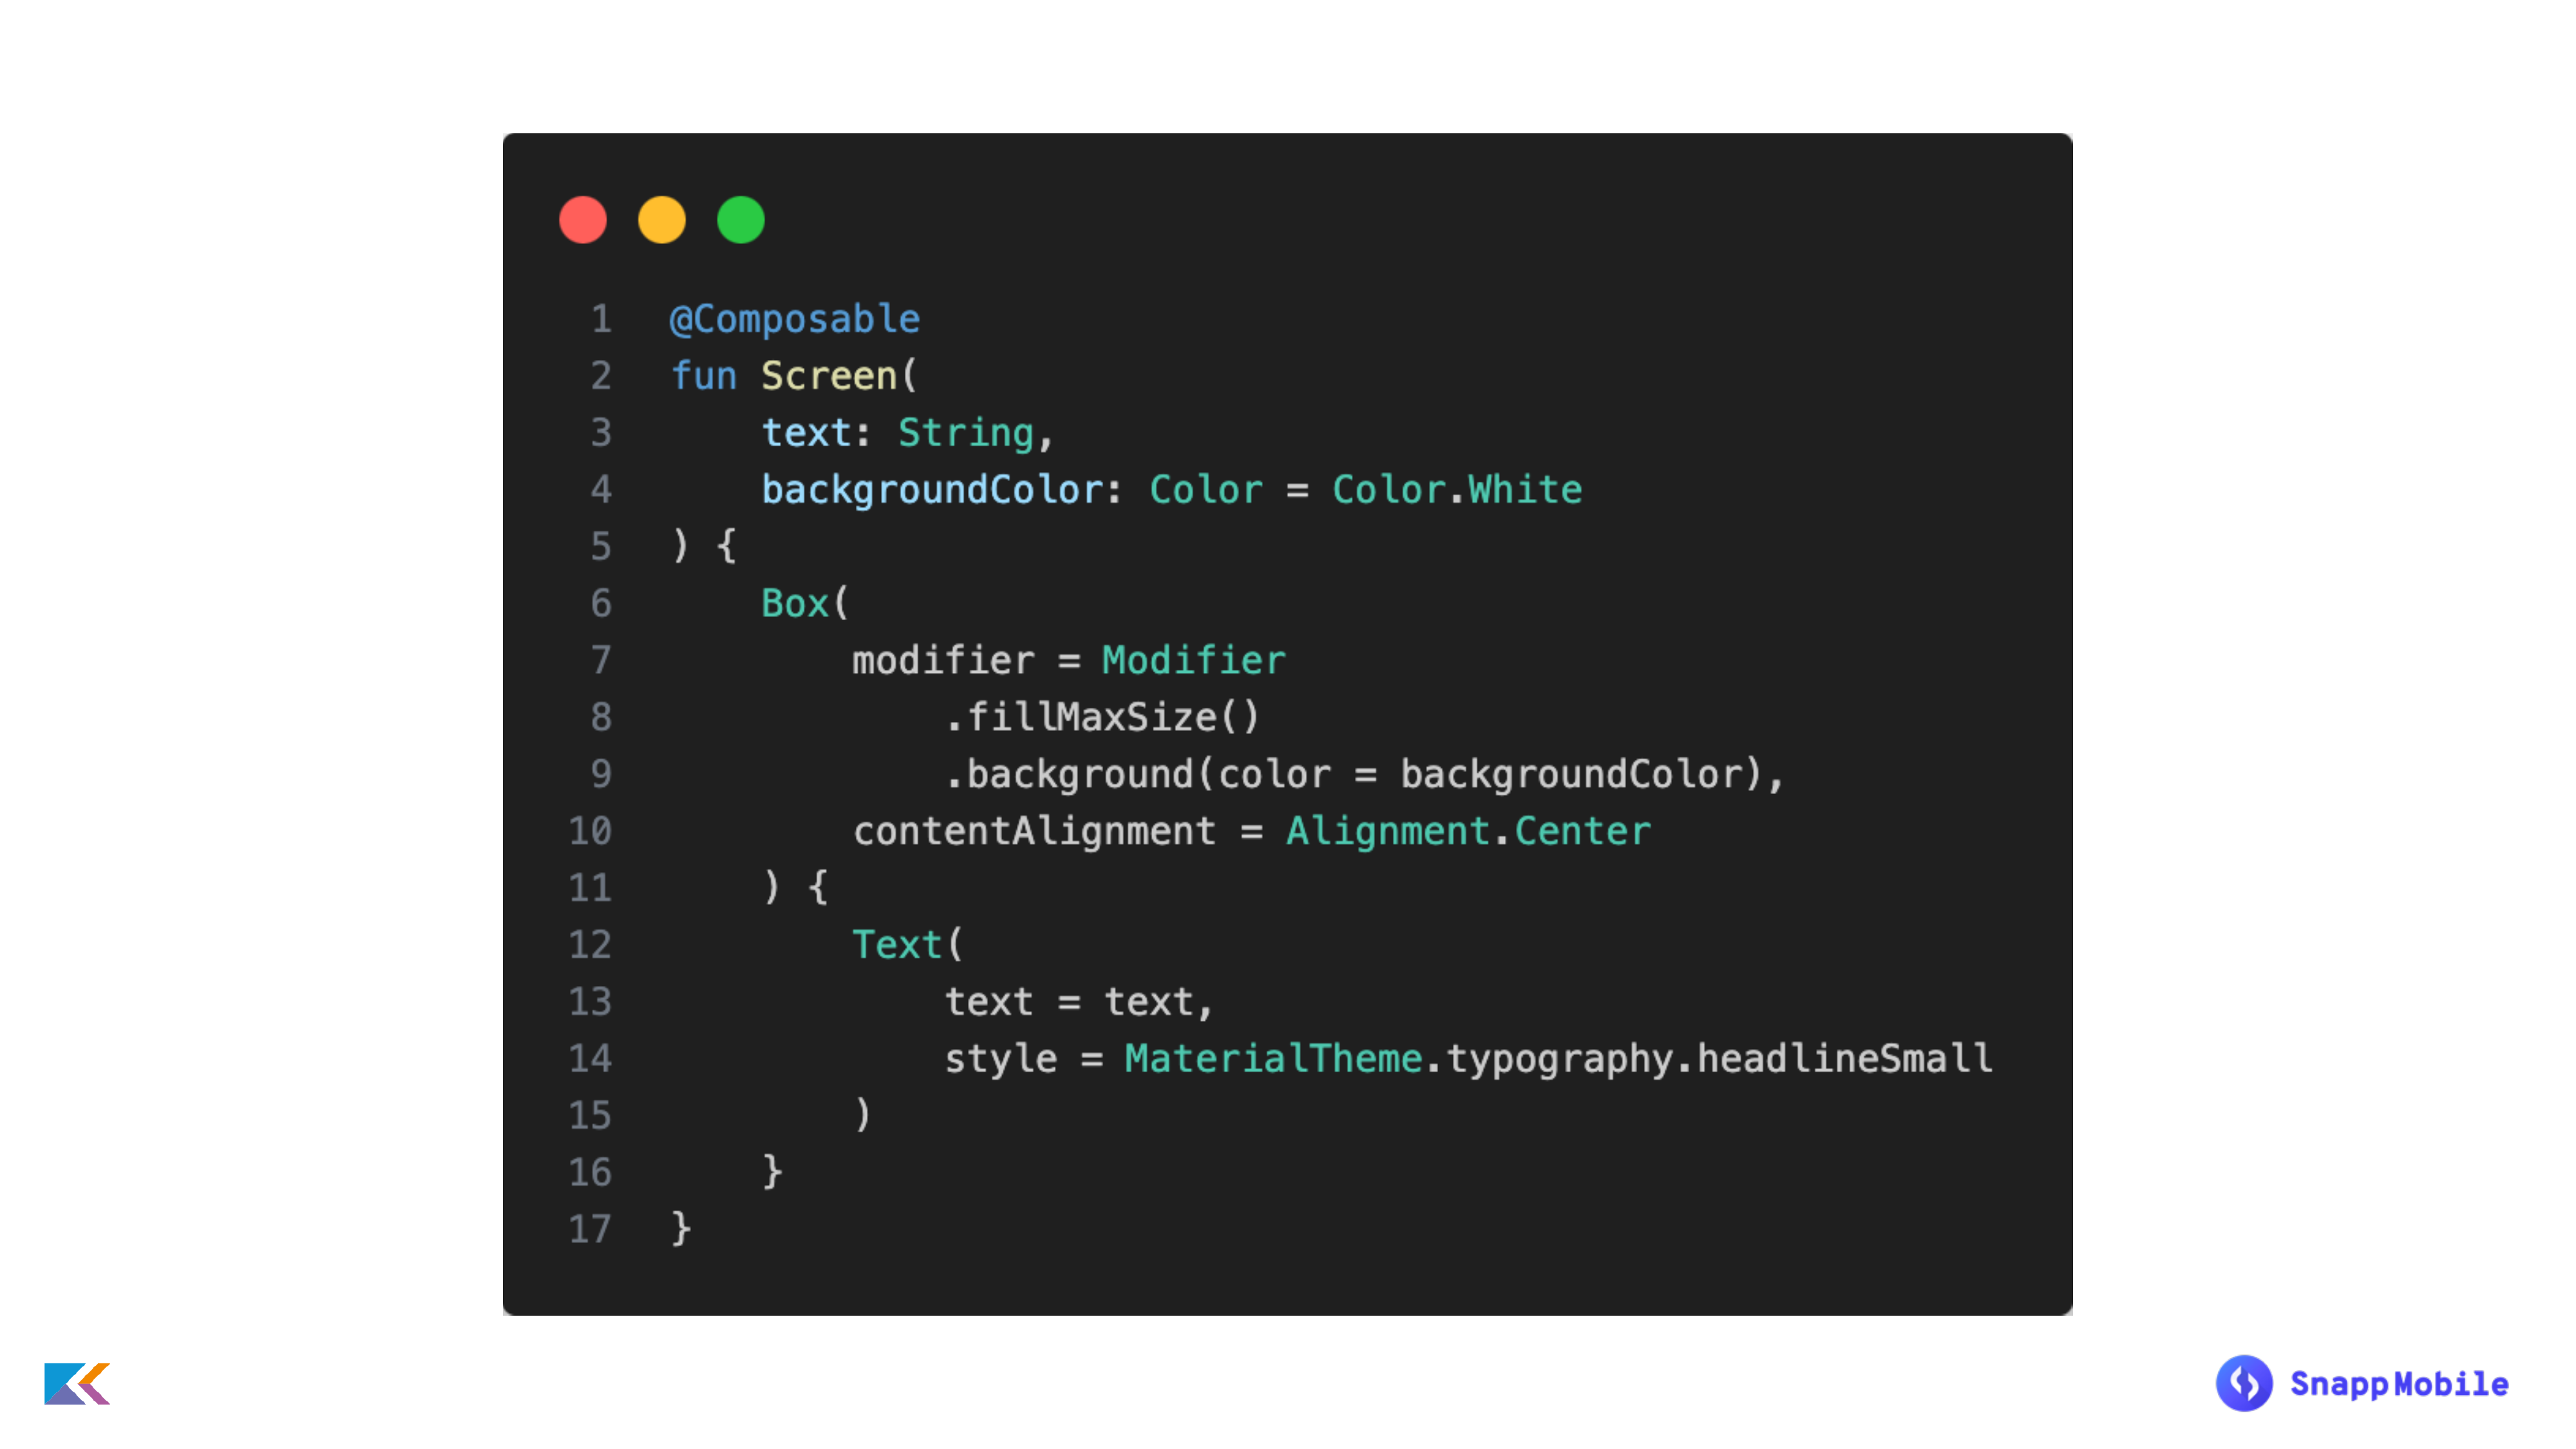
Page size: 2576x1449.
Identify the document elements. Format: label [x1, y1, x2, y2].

picture [35, 1358, 118, 1410]
picture [502, 133, 2073, 1316]
picture [2197, 1336, 2529, 1431]
